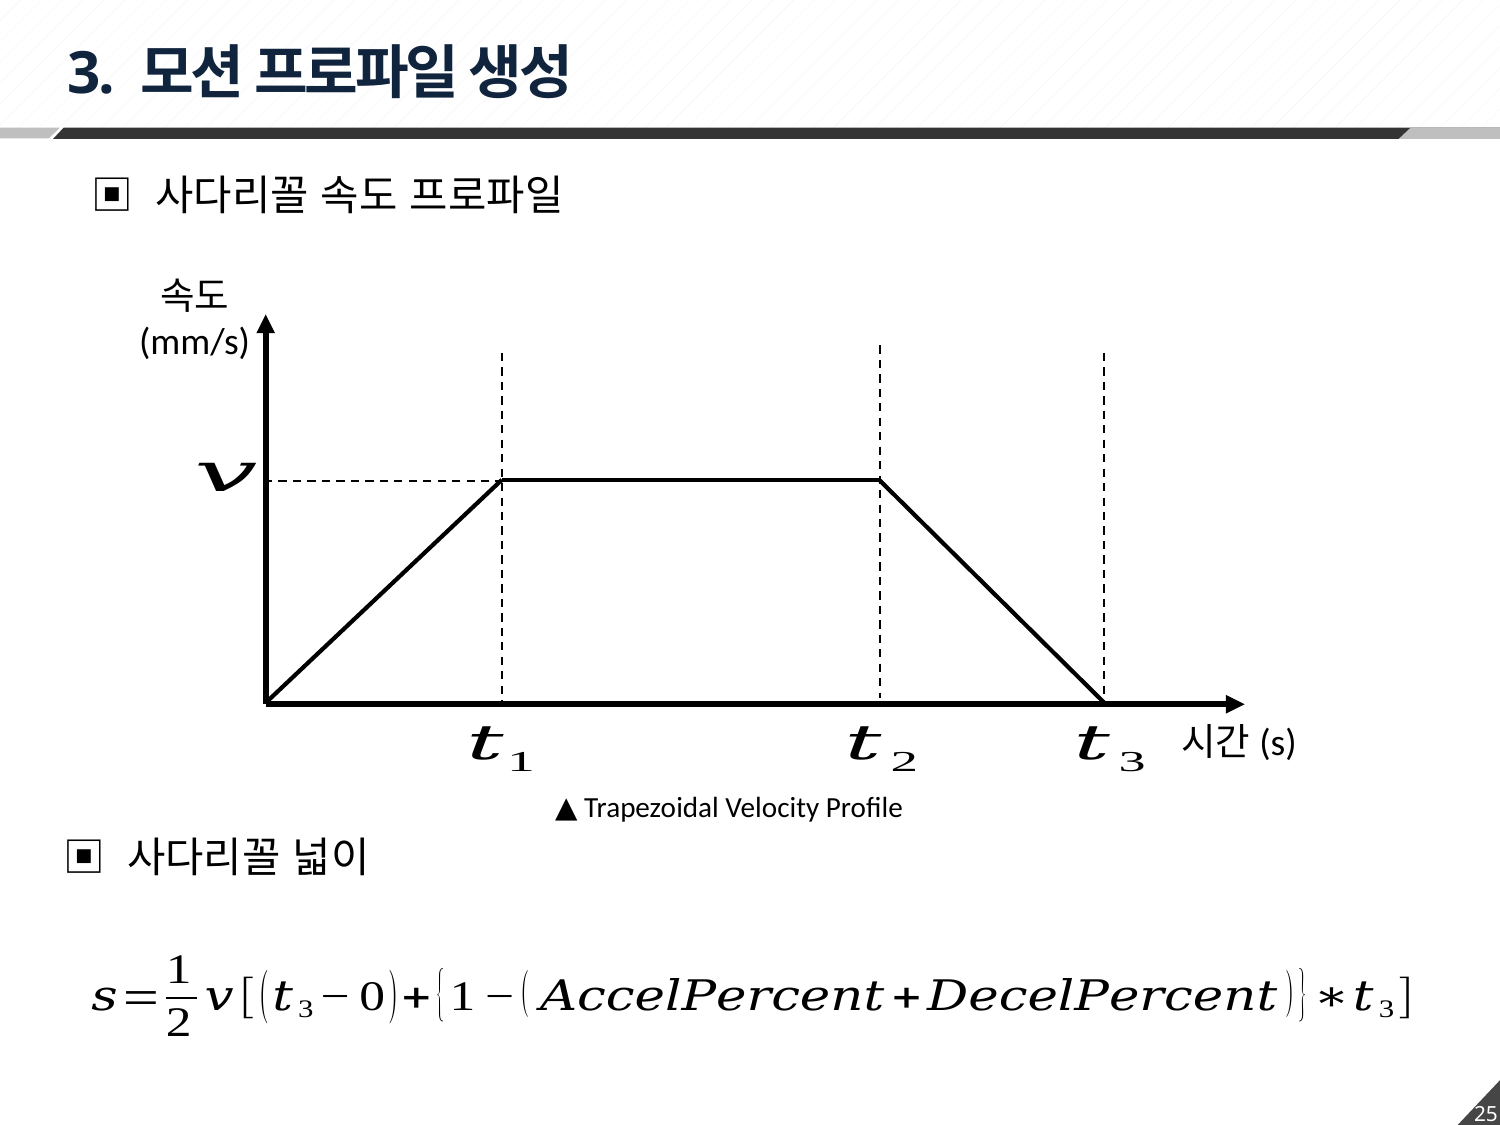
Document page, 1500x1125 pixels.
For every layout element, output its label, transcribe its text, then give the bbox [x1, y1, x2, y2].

text_box ▲ Trapezoidal Velocity Profile [540, 780, 918, 831]
text_box 속도 (mm/s) [123, 264, 266, 370]
text_box ▣ 사다리꼴 속도 프로파일 [76, 160, 579, 226]
text_box 3. 모션 프로파일 생성 [53, 27, 1471, 113]
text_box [879, 480, 1104, 703]
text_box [265, 482, 501, 703]
text_box ▣ 사다리꼴 넓이 [48, 823, 385, 889]
text_box 시간(s) [1166, 710, 1439, 771]
